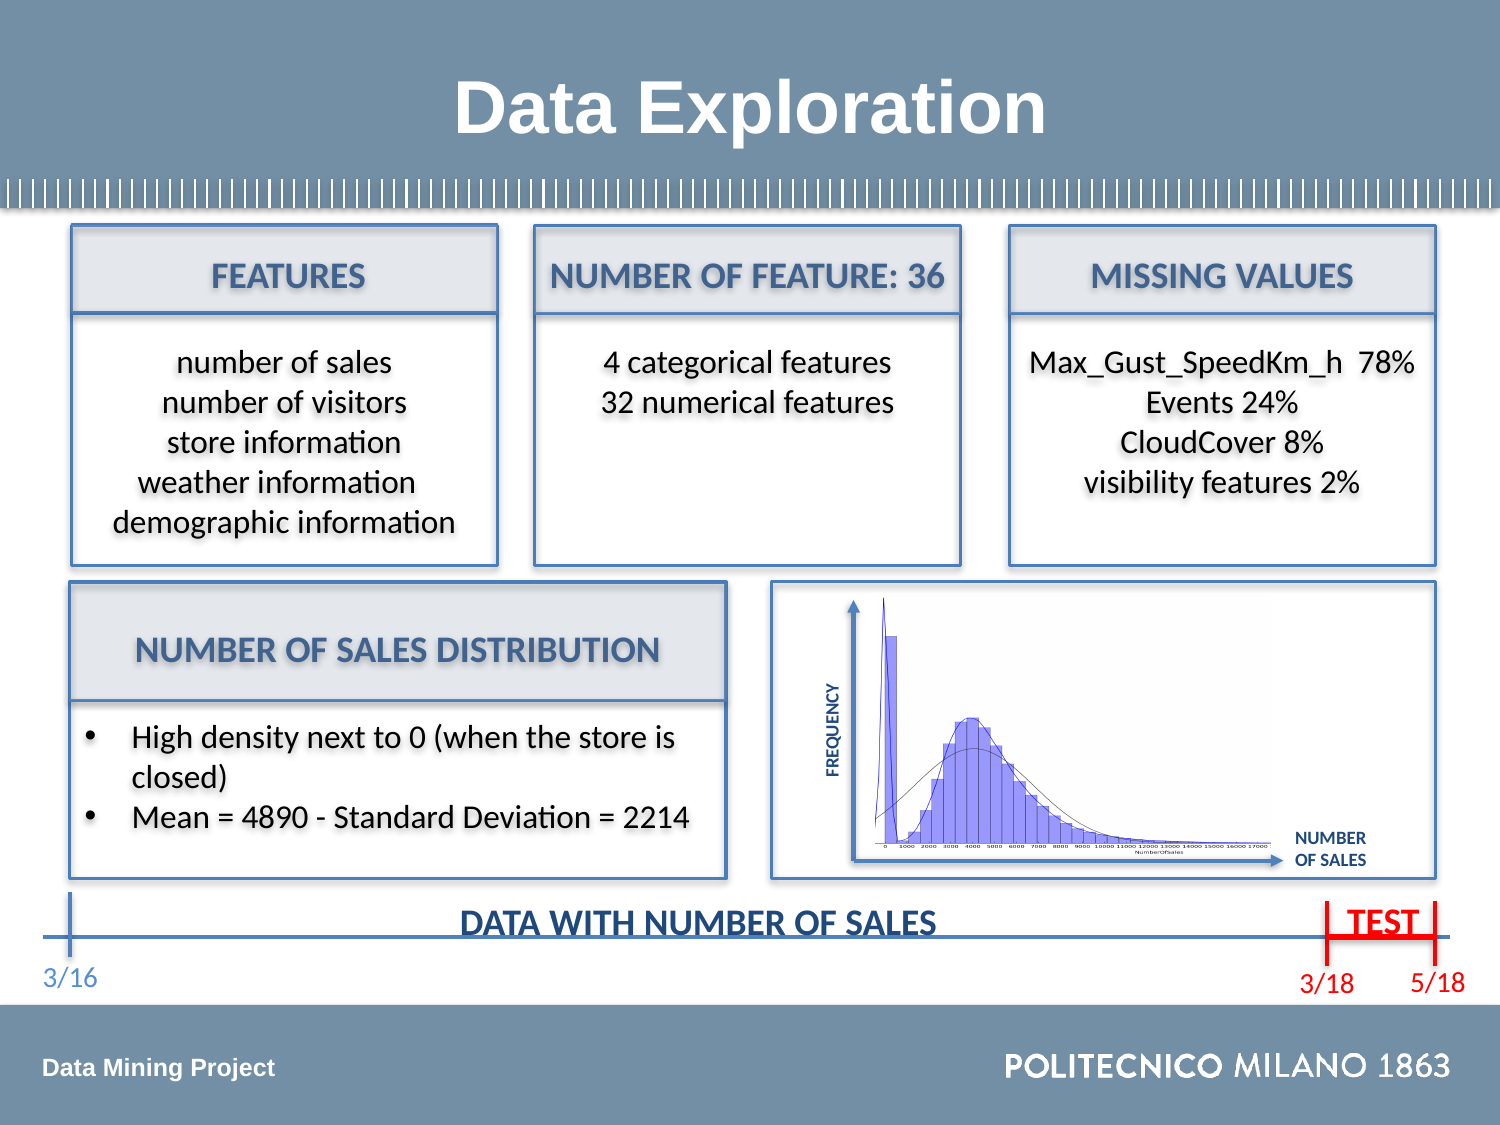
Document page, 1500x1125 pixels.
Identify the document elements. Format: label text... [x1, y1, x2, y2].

picture [999, 1041, 1456, 1089]
text_box [69, 582, 727, 700]
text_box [771, 581, 1436, 879]
text_box [534, 225, 961, 313]
text_box MISSING VALUES Max_Gust_SpeedKm_h 78% Events 24% CloudCover 8% visibility features 2% [1009, 323, 1436, 566]
text_box [1009, 225, 1436, 313]
text_box NUMBER OF FEATURE: 36 4 categorical features 32 numerical features [534, 323, 961, 566]
text_box [71, 223, 498, 313]
title Data Exploration [47, 51, 1455, 189]
text_box NUMBER OF SALES DISTRIBUTION High density next to 0 (when the store is closed) Mean = 4890 - Standard Deviation = 2214 [69, 710, 727, 879]
text_box FEATURES number of sales number of visitors store information weather information demographic information [71, 323, 498, 566]
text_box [10, 888, 1490, 1008]
